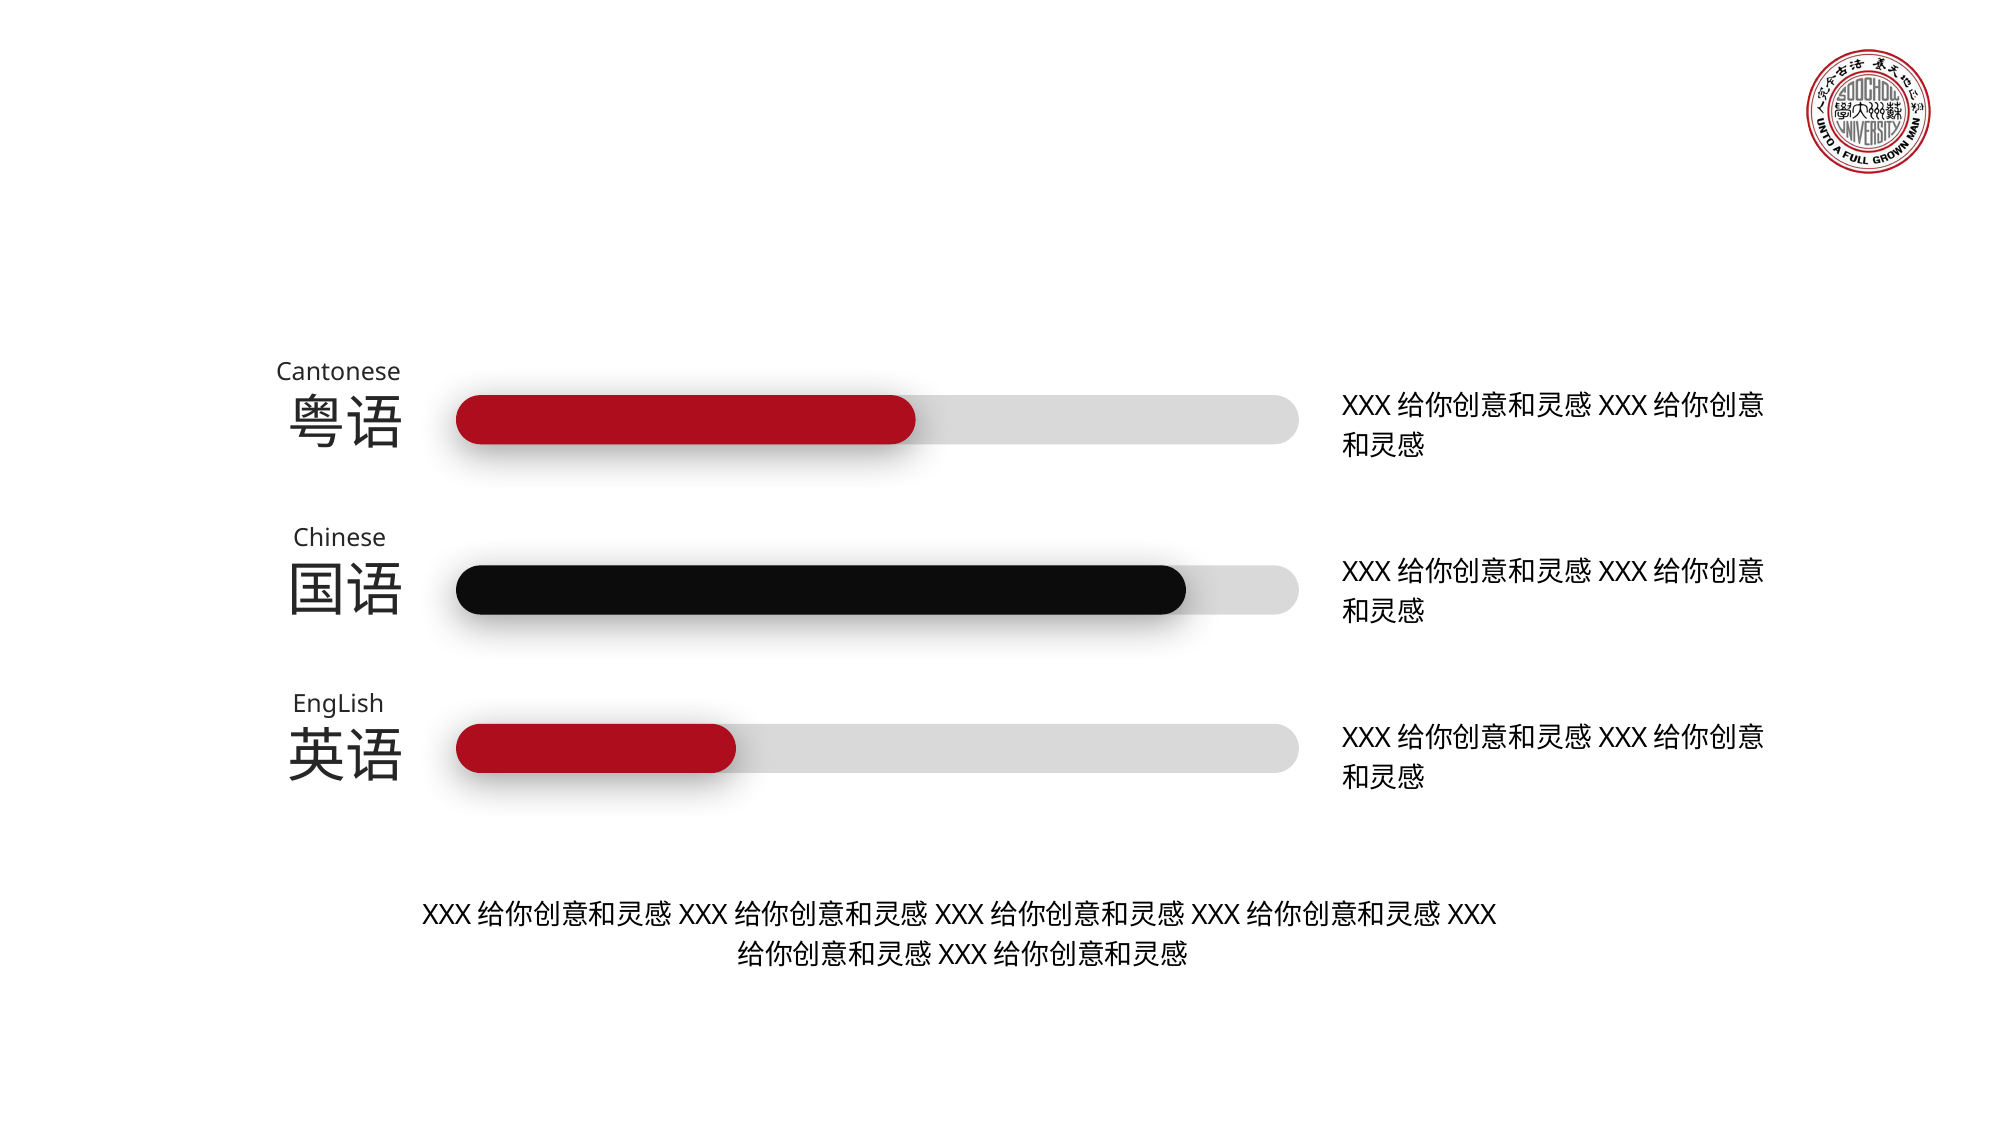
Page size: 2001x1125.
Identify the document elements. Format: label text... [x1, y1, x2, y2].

text_box XXX给你创意和灵感XXX给你创意和灵感 [1327, 705, 1808, 801]
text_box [455, 395, 1299, 445]
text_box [271, 680, 420, 797]
text_box XXX给你创意和灵感XXX给你创意和灵感 [1327, 539, 1808, 635]
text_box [259, 347, 421, 464]
text_box XXX给你创意和灵感XXX给你创意和灵感XXX给你创意和灵感XXX给你创意和灵感XXX给你创意和灵感XXX给你创意和灵感 [396, 882, 1529, 1108]
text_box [455, 565, 1299, 615]
text_box XXX给你创意和灵感XXX给你创意和灵感 [1327, 373, 1808, 469]
picture [1806, 49, 1931, 174]
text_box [455, 723, 1299, 773]
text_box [271, 514, 420, 631]
